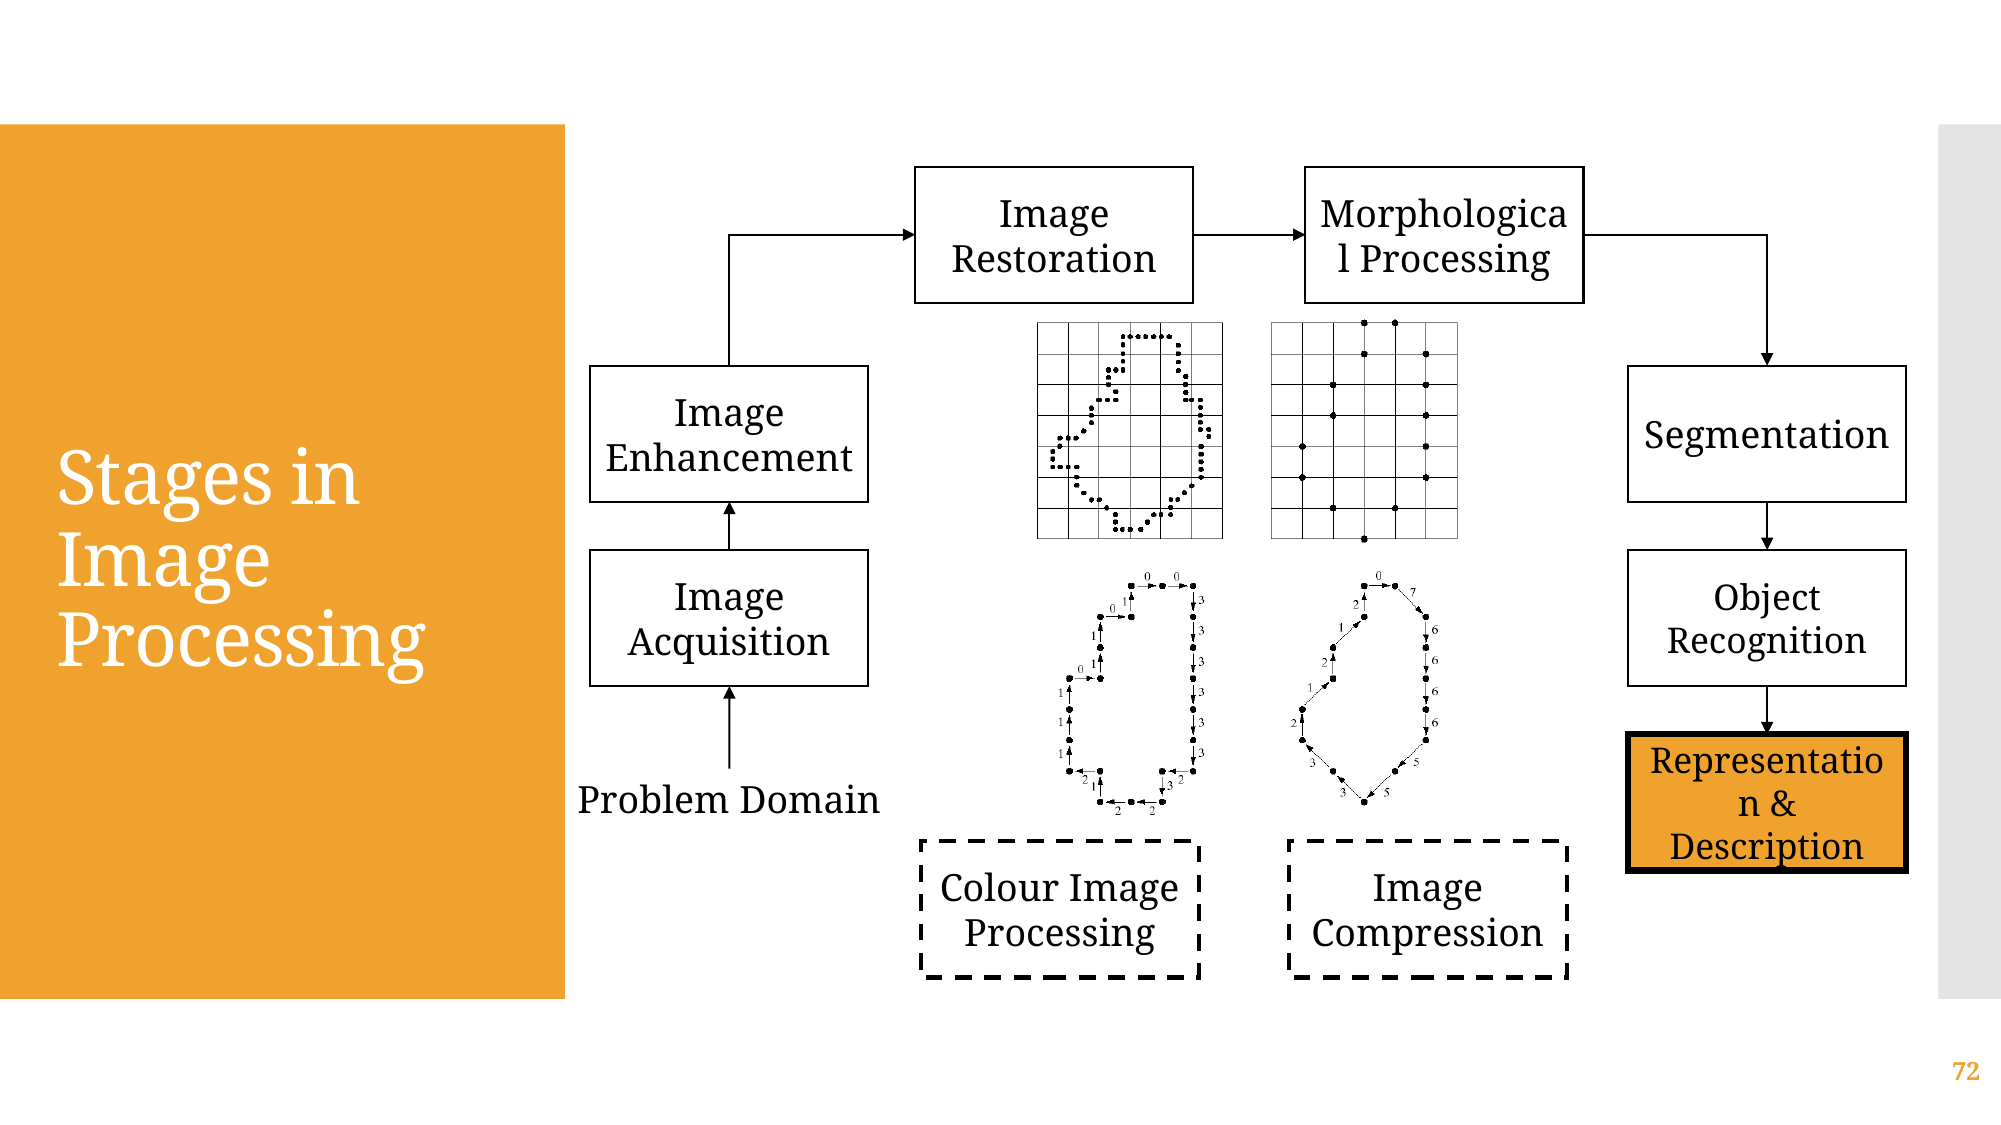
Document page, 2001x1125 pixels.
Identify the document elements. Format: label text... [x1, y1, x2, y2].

text_box Representation & Description [1628, 734, 1907, 871]
text_box Object Recognition [1628, 549, 1907, 687]
text_box Colour Image Processing [920, 841, 1199, 978]
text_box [756, 207, 888, 394]
text_box Segmentation [1628, 365, 1907, 502]
text_box Image Restoration [915, 166, 1194, 303]
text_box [1583, 234, 1768, 366]
slide_number 72 [1744, 1042, 1996, 1103]
text_box Image Acquisition [590, 549, 869, 687]
text_box Image Enhancement [590, 365, 869, 502]
text_box Problem Domain [562, 768, 897, 829]
picture [1035, 316, 1462, 820]
text_box Morphological Processing [1305, 166, 1584, 303]
title Stages in Image Processing [41, 184, 525, 940]
text_box Image Compression [1288, 841, 1567, 978]
